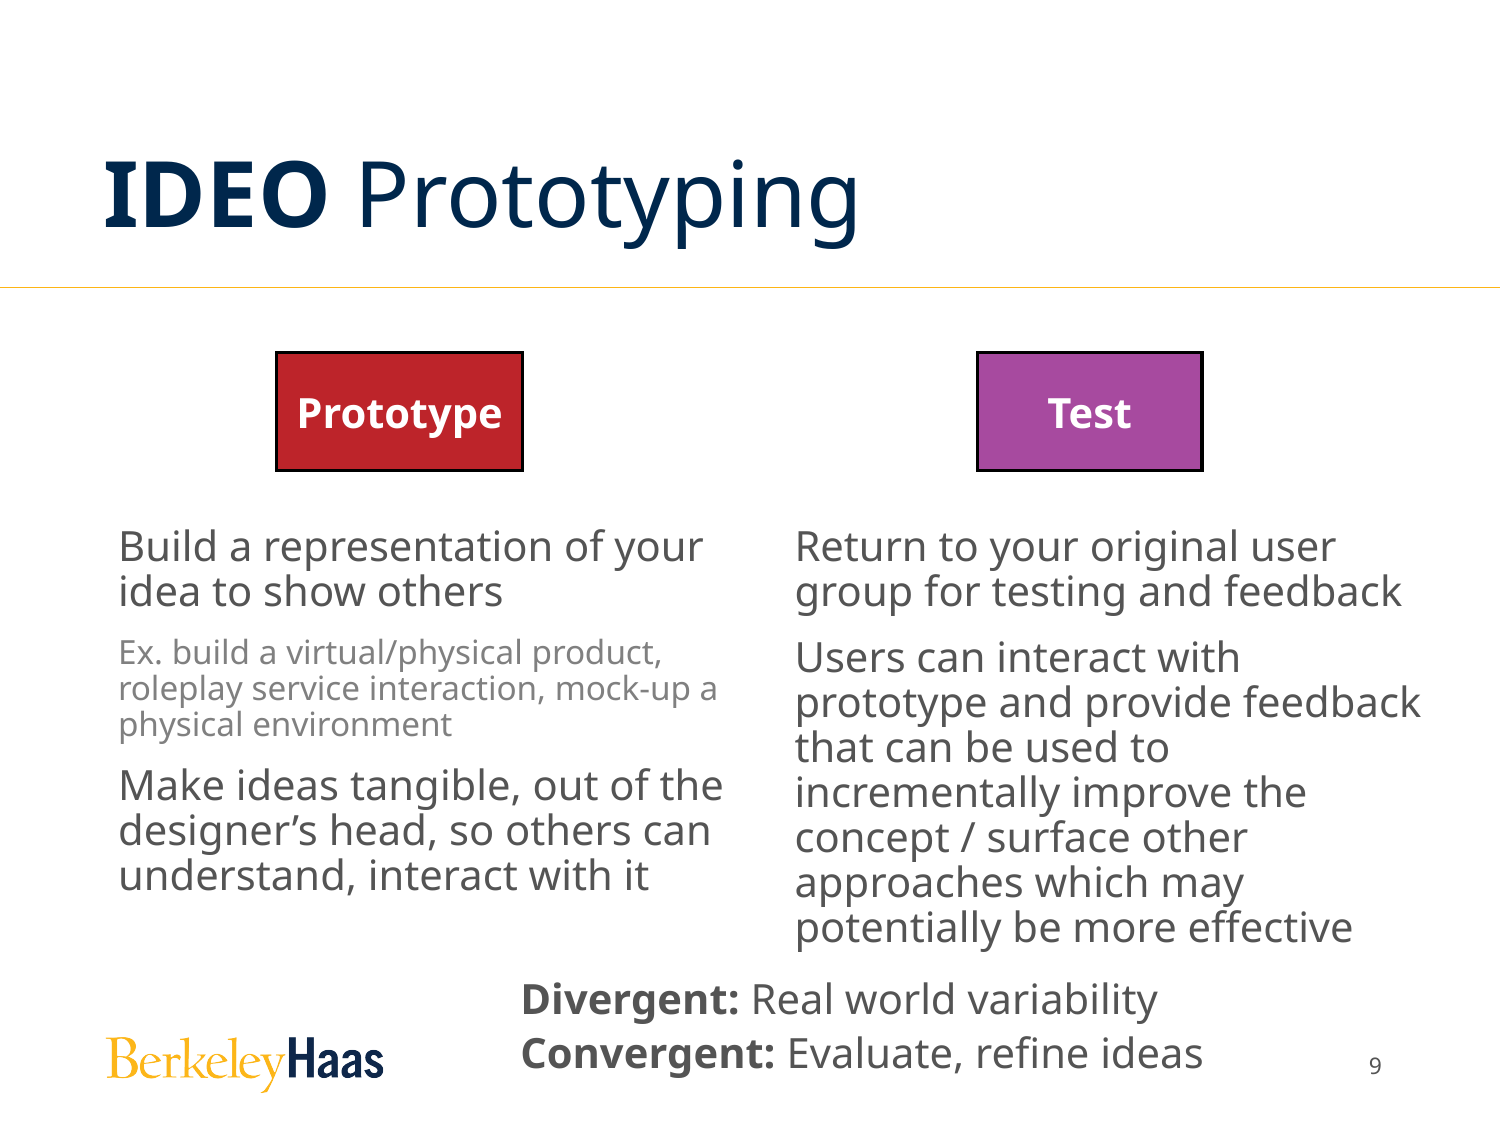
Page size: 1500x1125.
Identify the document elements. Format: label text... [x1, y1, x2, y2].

title IDEO Prototyping [103, 59, 1397, 278]
text_box Return to your original user group for testing and feedback Users can interact with prototype and provide feedback that can be used to incrementally improve the concept / surface other approaches which may potentially be more effective [779, 495, 1441, 1014]
picture [103, 1065, 388, 1097]
slide_number 8 [1270, 1037, 1397, 1098]
text_box Test [976, 352, 1203, 472]
text_box Build a representation of your idea to show others Ex. build a virtual/physical product, roleplay service interaction, mock-up a physical environment Make ideas tangible, out of the designer’s head, so others can understand, interact with it [103, 495, 750, 1065]
text_box Convergent: Evaluate, refine ideas [505, 1019, 1256, 1085]
text_box Prototype [276, 352, 524, 472]
text_box Divergent: Real world variability [505, 965, 1256, 1019]
